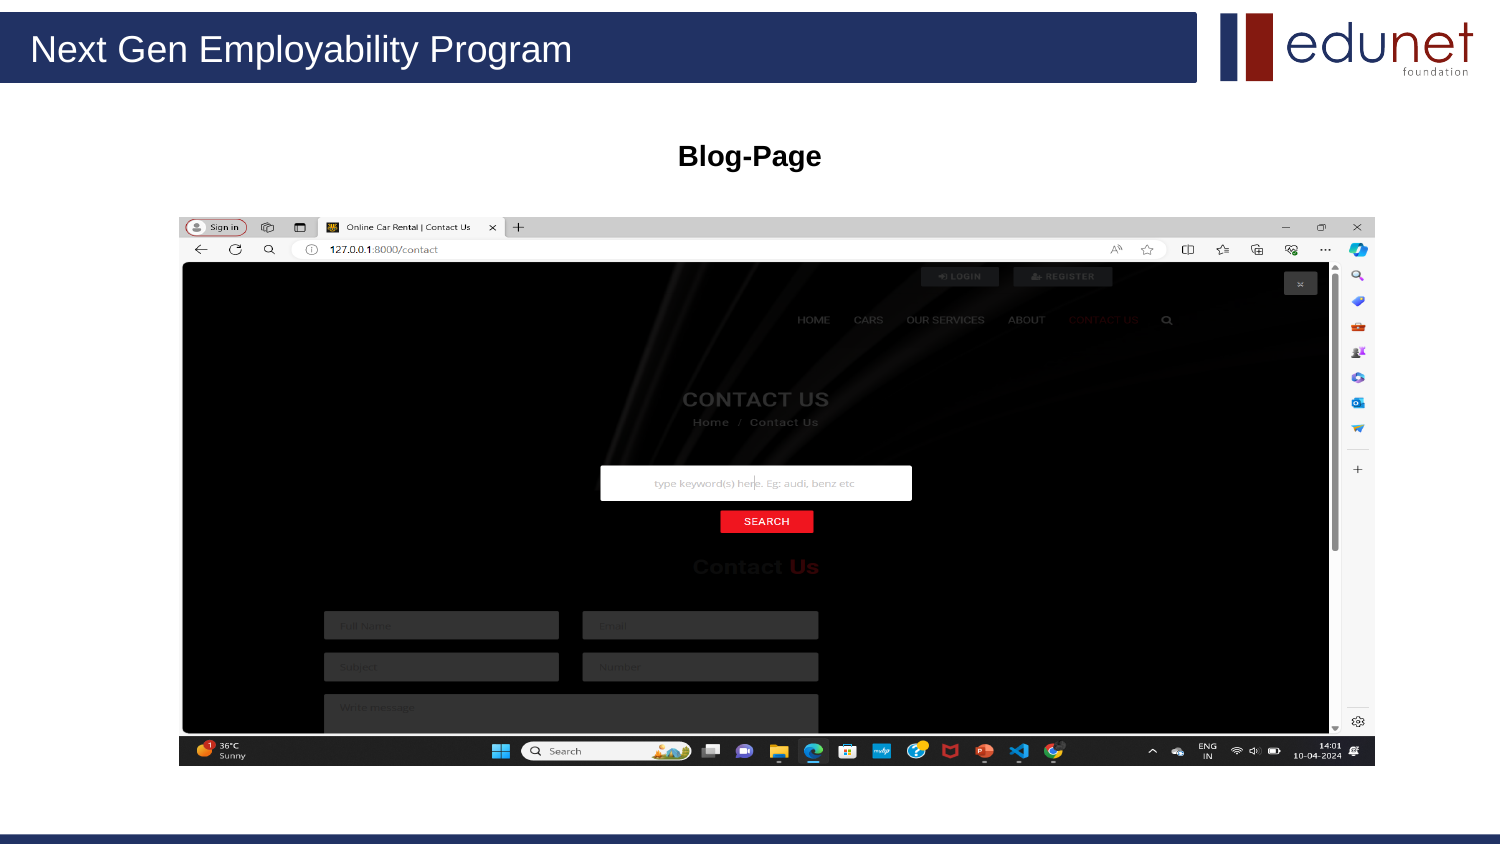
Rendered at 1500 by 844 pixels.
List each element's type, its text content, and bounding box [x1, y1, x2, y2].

picture [179, 217, 1375, 766]
picture [1279, 14, 1482, 83]
title Blog-Page [103, 101, 1397, 208]
